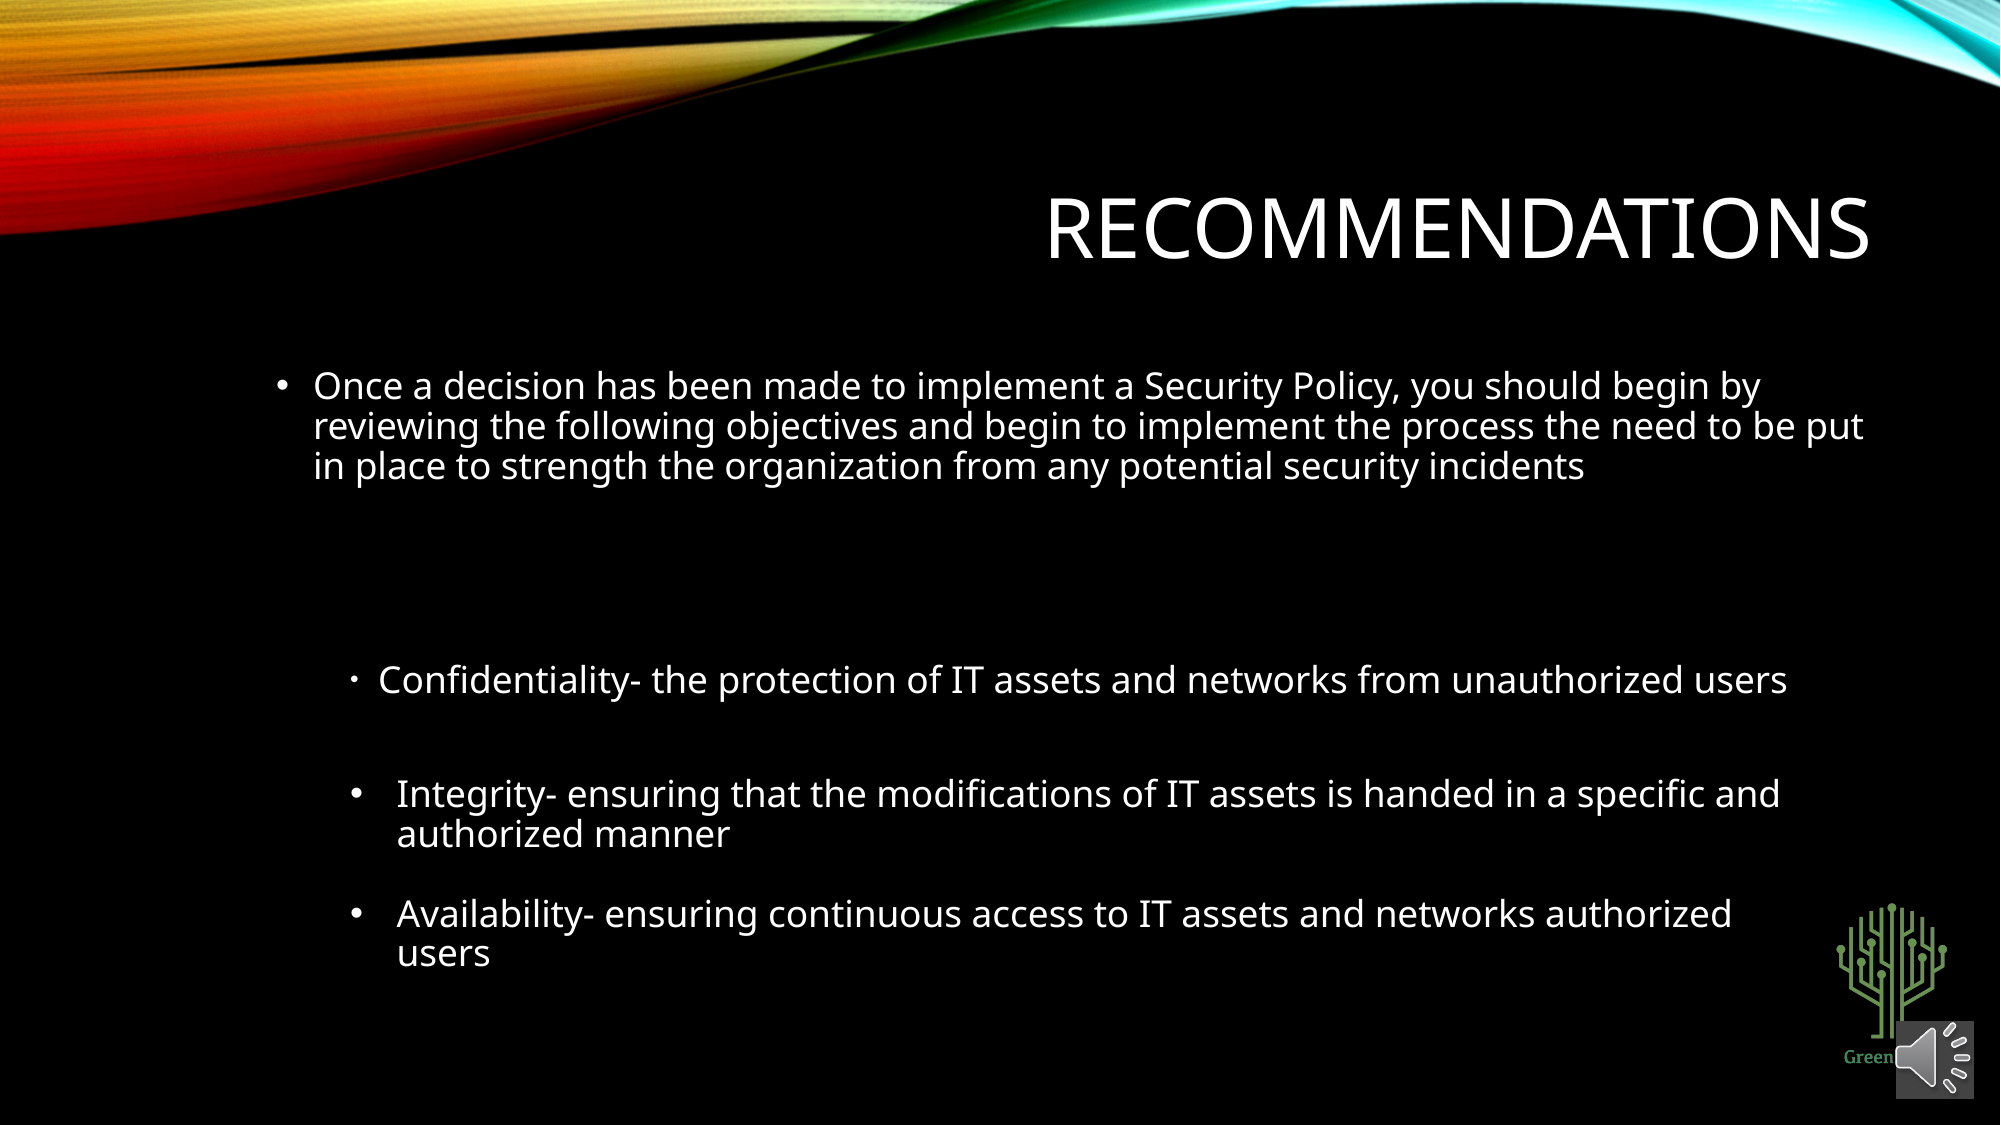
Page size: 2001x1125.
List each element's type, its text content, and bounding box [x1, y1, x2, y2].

list Once a decision has been made to implement a Security Policy, you should begin by reviewing the following objectives and begin to implement the process the need to be put in place to strength the organization from any potential security incidents Confidentiality- the protection of IT assets and networks from unauthorized users Integrity- ensuring that the modifications of IT assets is handed in a specific and authorized manner Availability- ensuring continuous access to IT assets and networks authorized users [112, 360, 1888, 1021]
title RECOMMENDATIONS [474, 125, 1888, 338]
picture [1817, 892, 1976, 1101]
picture [0, 0, 2000, 237]
